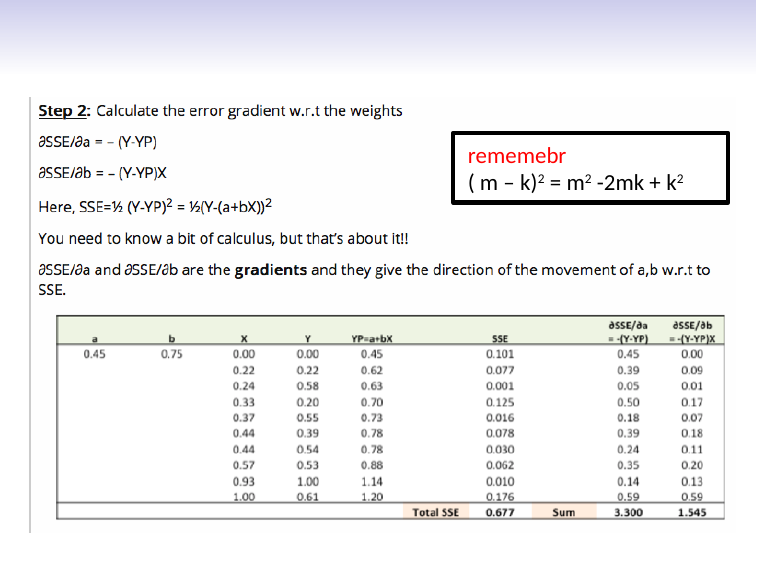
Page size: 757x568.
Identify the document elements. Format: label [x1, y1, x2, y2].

picture [0, 0, 756, 74]
picture [27, 96, 736, 534]
